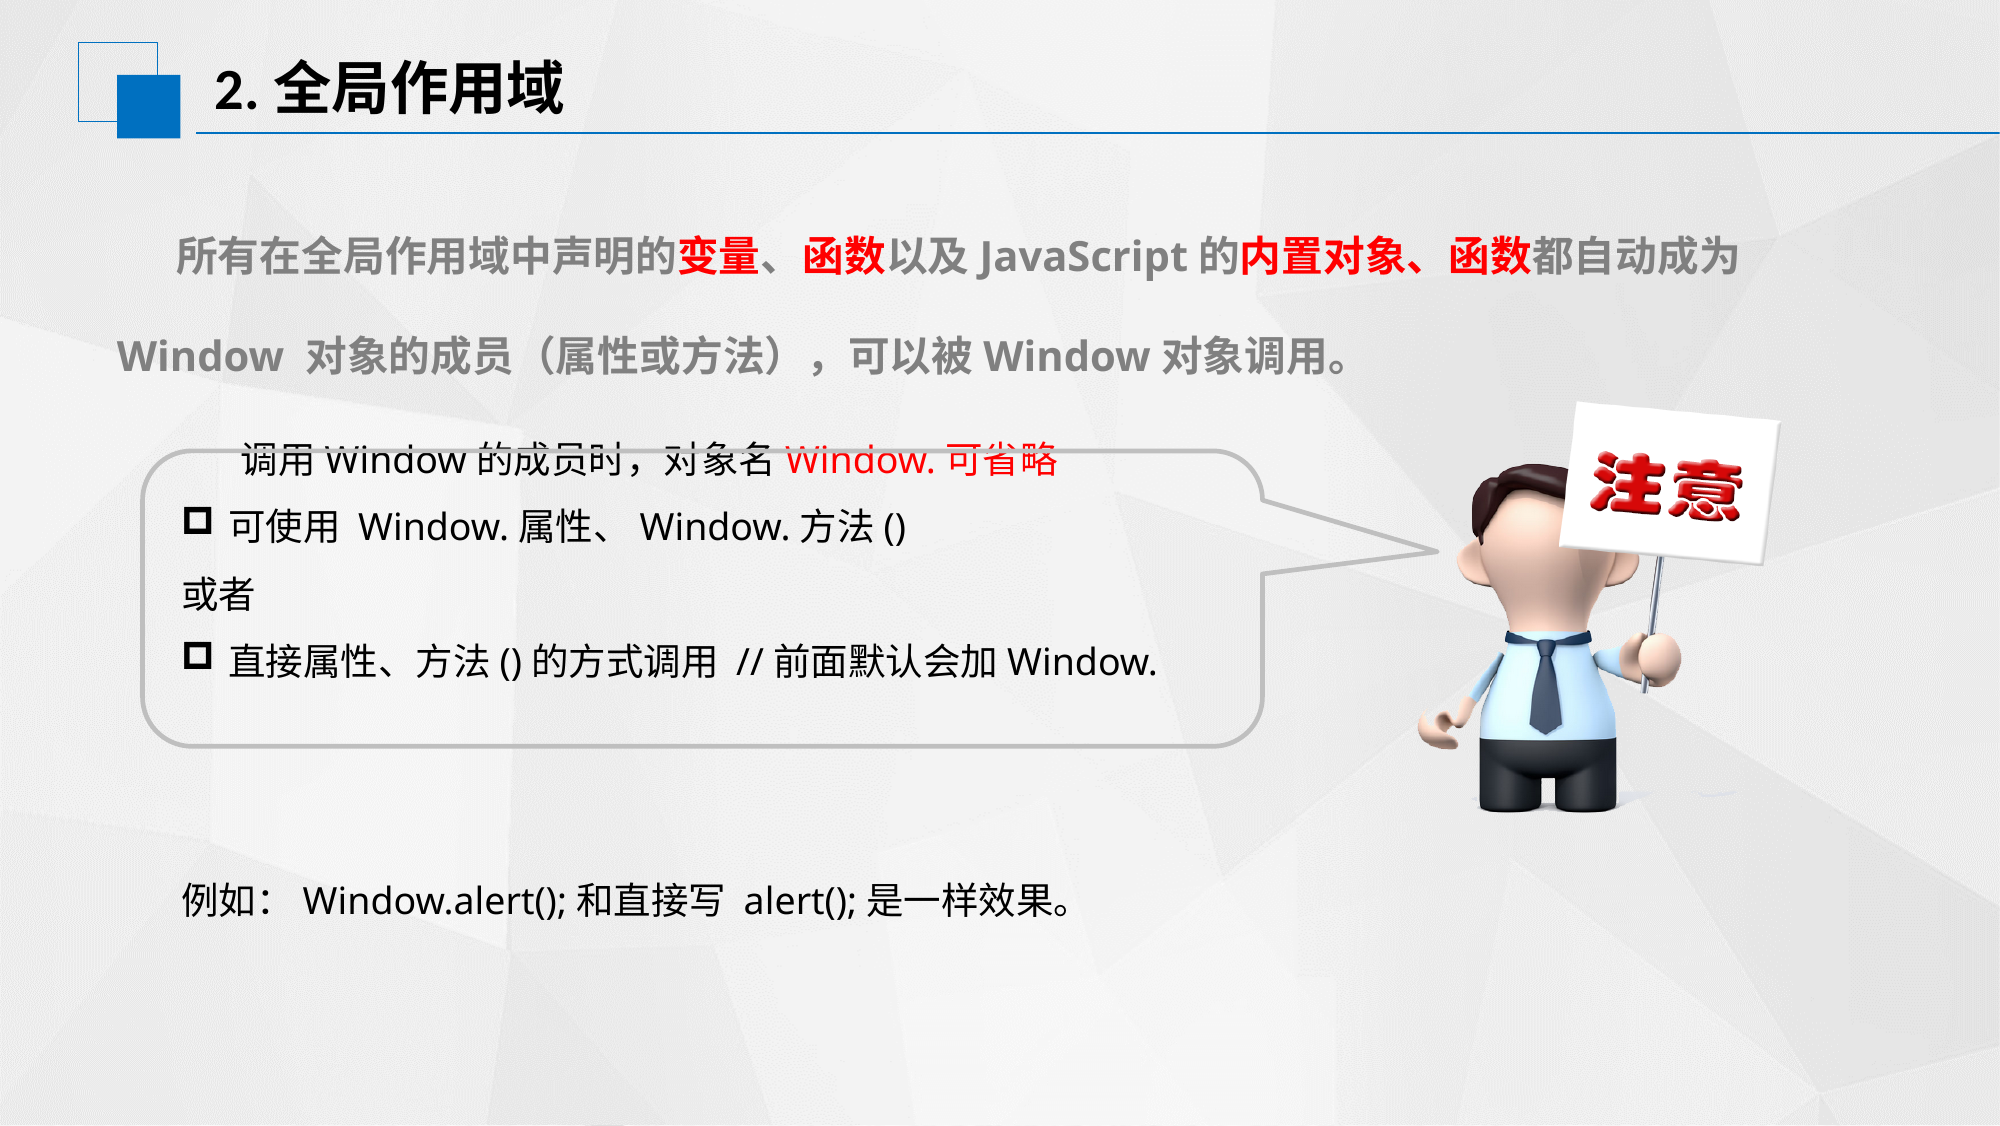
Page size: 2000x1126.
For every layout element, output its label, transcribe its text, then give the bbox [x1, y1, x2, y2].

picture [0, 0, 2000, 1126]
text_box 例如：Window.alert();和直接写 alert();是一样效果。 [107, 859, 1650, 930]
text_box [106, 155, 1927, 848]
title 2.全局作用域 [194, 42, 1378, 130]
